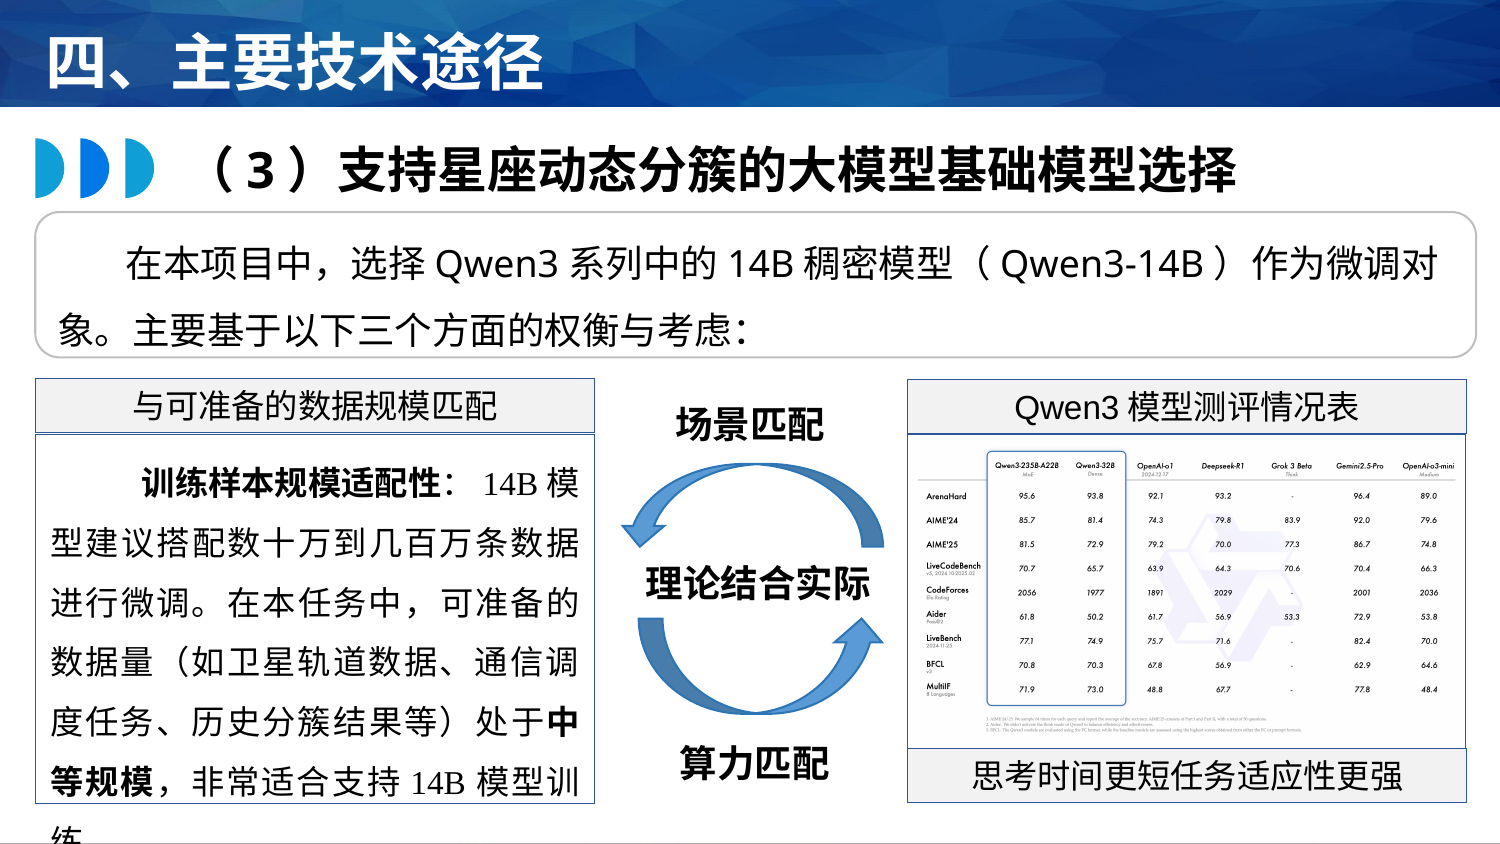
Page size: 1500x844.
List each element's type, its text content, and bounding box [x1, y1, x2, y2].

text_box [620, 462, 885, 549]
text_box 场景匹配 [660, 393, 842, 453]
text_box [907, 379, 1467, 804]
text_box [0, 0, 1500, 106]
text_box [35, 126, 1500, 210]
text_box [637, 617, 885, 715]
text_box 训练样本规模适配性：14B模型建议搭配数十万到几百万条数据进行微调。在本任务中，可准备的数据量（如卫星轨道数据、通信调度任务、历史分簇结果等）处于中等规模，非常适合支持14B模型训练。 [35, 434, 595, 804]
text_box 理论结合实际 [630, 552, 895, 613]
text_box 在本项目中，选择Qwen3系列中的14B稠密模型（Qwen3-14B）作为微调对象。主要基于以下三个方面的权衡与考虑： [34, 211, 1478, 359]
text_box 与可准备的数据规模匹配 [35, 378, 595, 433]
text_box 算力匹配 [665, 732, 847, 792]
